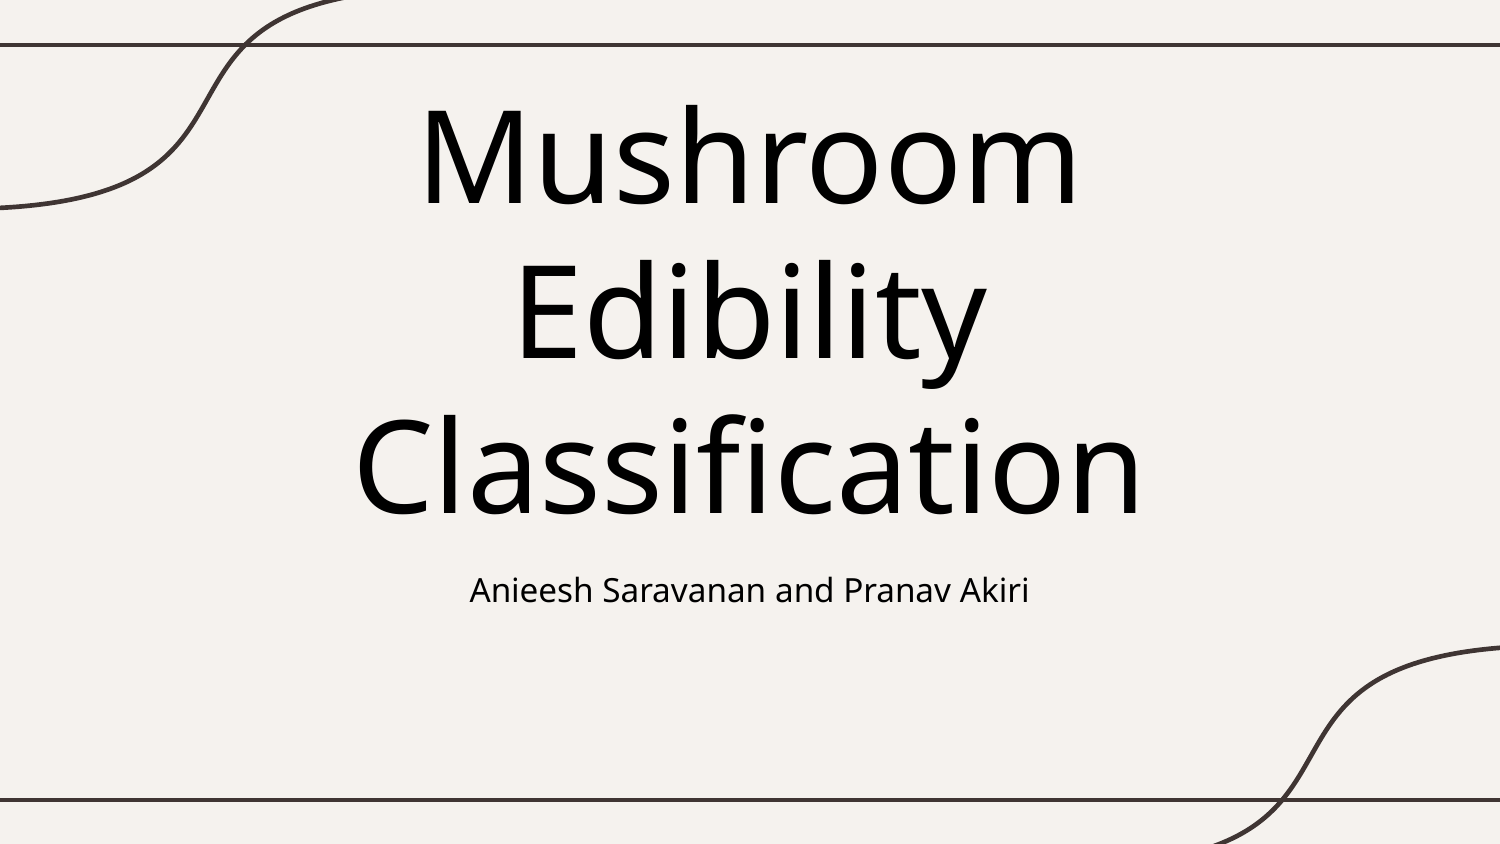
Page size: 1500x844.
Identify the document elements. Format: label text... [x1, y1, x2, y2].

title Mushroom Edibility Classification [170, 217, 1330, 553]
subtitle Anieesh Saravanan and Pranav Akiri [170, 553, 1330, 627]
